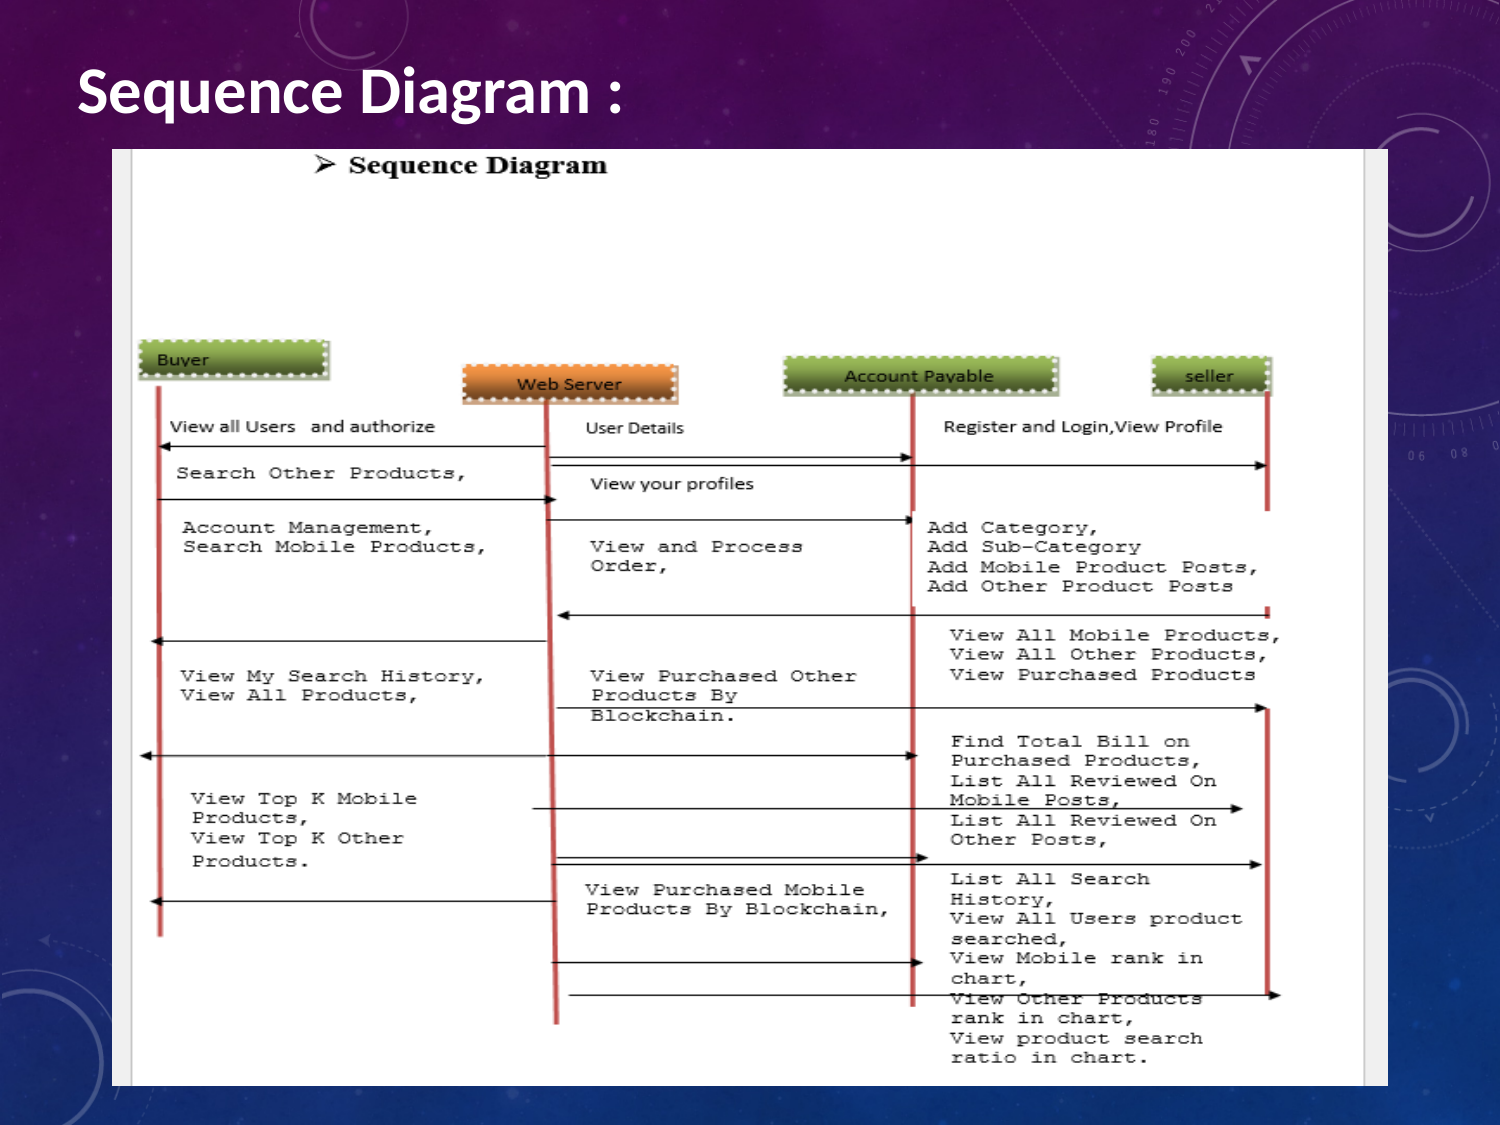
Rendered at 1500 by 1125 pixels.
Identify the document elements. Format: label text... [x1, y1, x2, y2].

picture [0, 0, 1500, 1125]
text_box Sequence Diagram : [62, 39, 938, 135]
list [112, 149, 1388, 1086]
